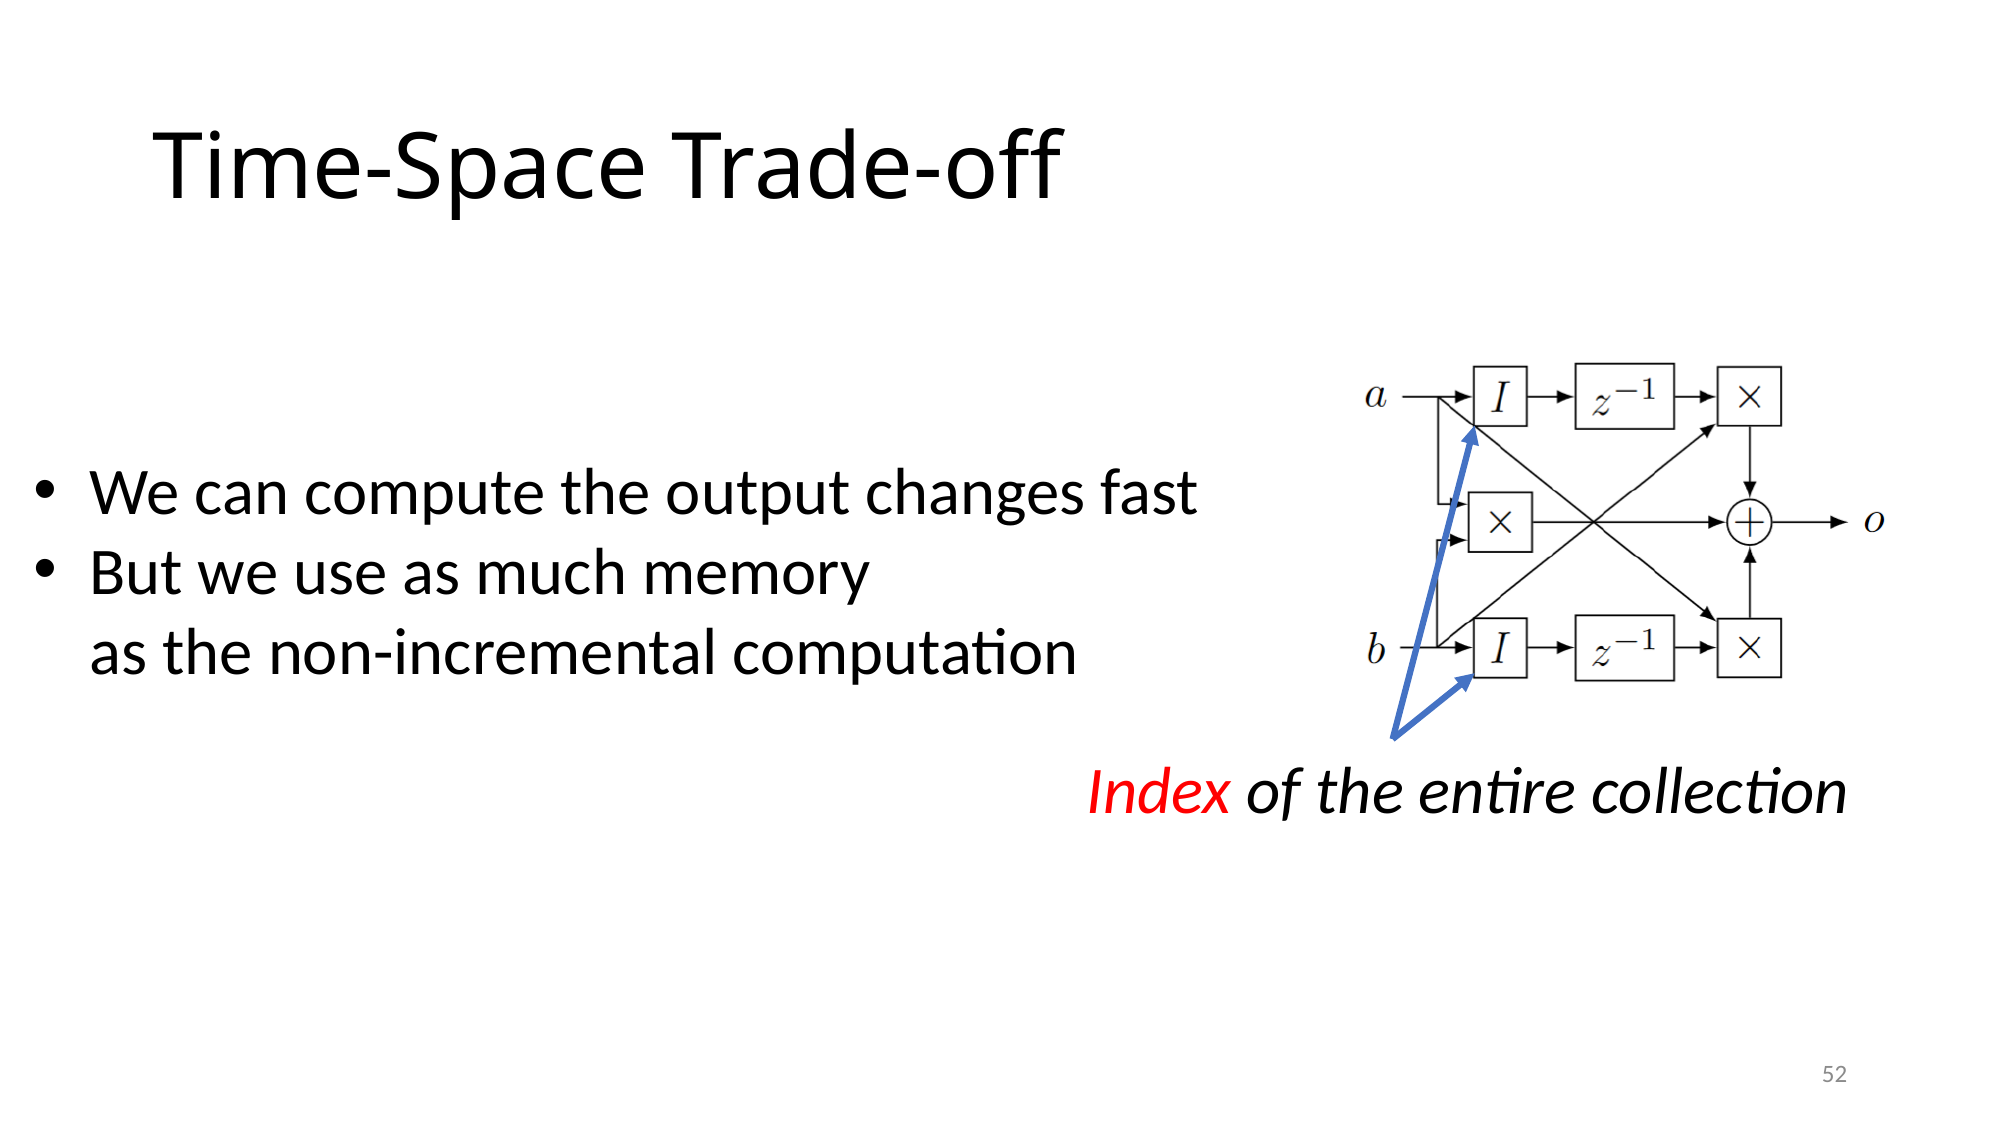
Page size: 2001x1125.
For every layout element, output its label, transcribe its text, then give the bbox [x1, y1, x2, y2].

slide_number 52 [1798, 1042, 1863, 1103]
text_box Index of the entire collection [1071, 739, 1865, 834]
text_box We can compute the output changes fast But we use as much memory as the non-incremental computation [18, 440, 1215, 695]
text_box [1392, 425, 1475, 740]
title Time-Space Trade-off [137, 59, 1863, 278]
picture [1327, 359, 1912, 689]
